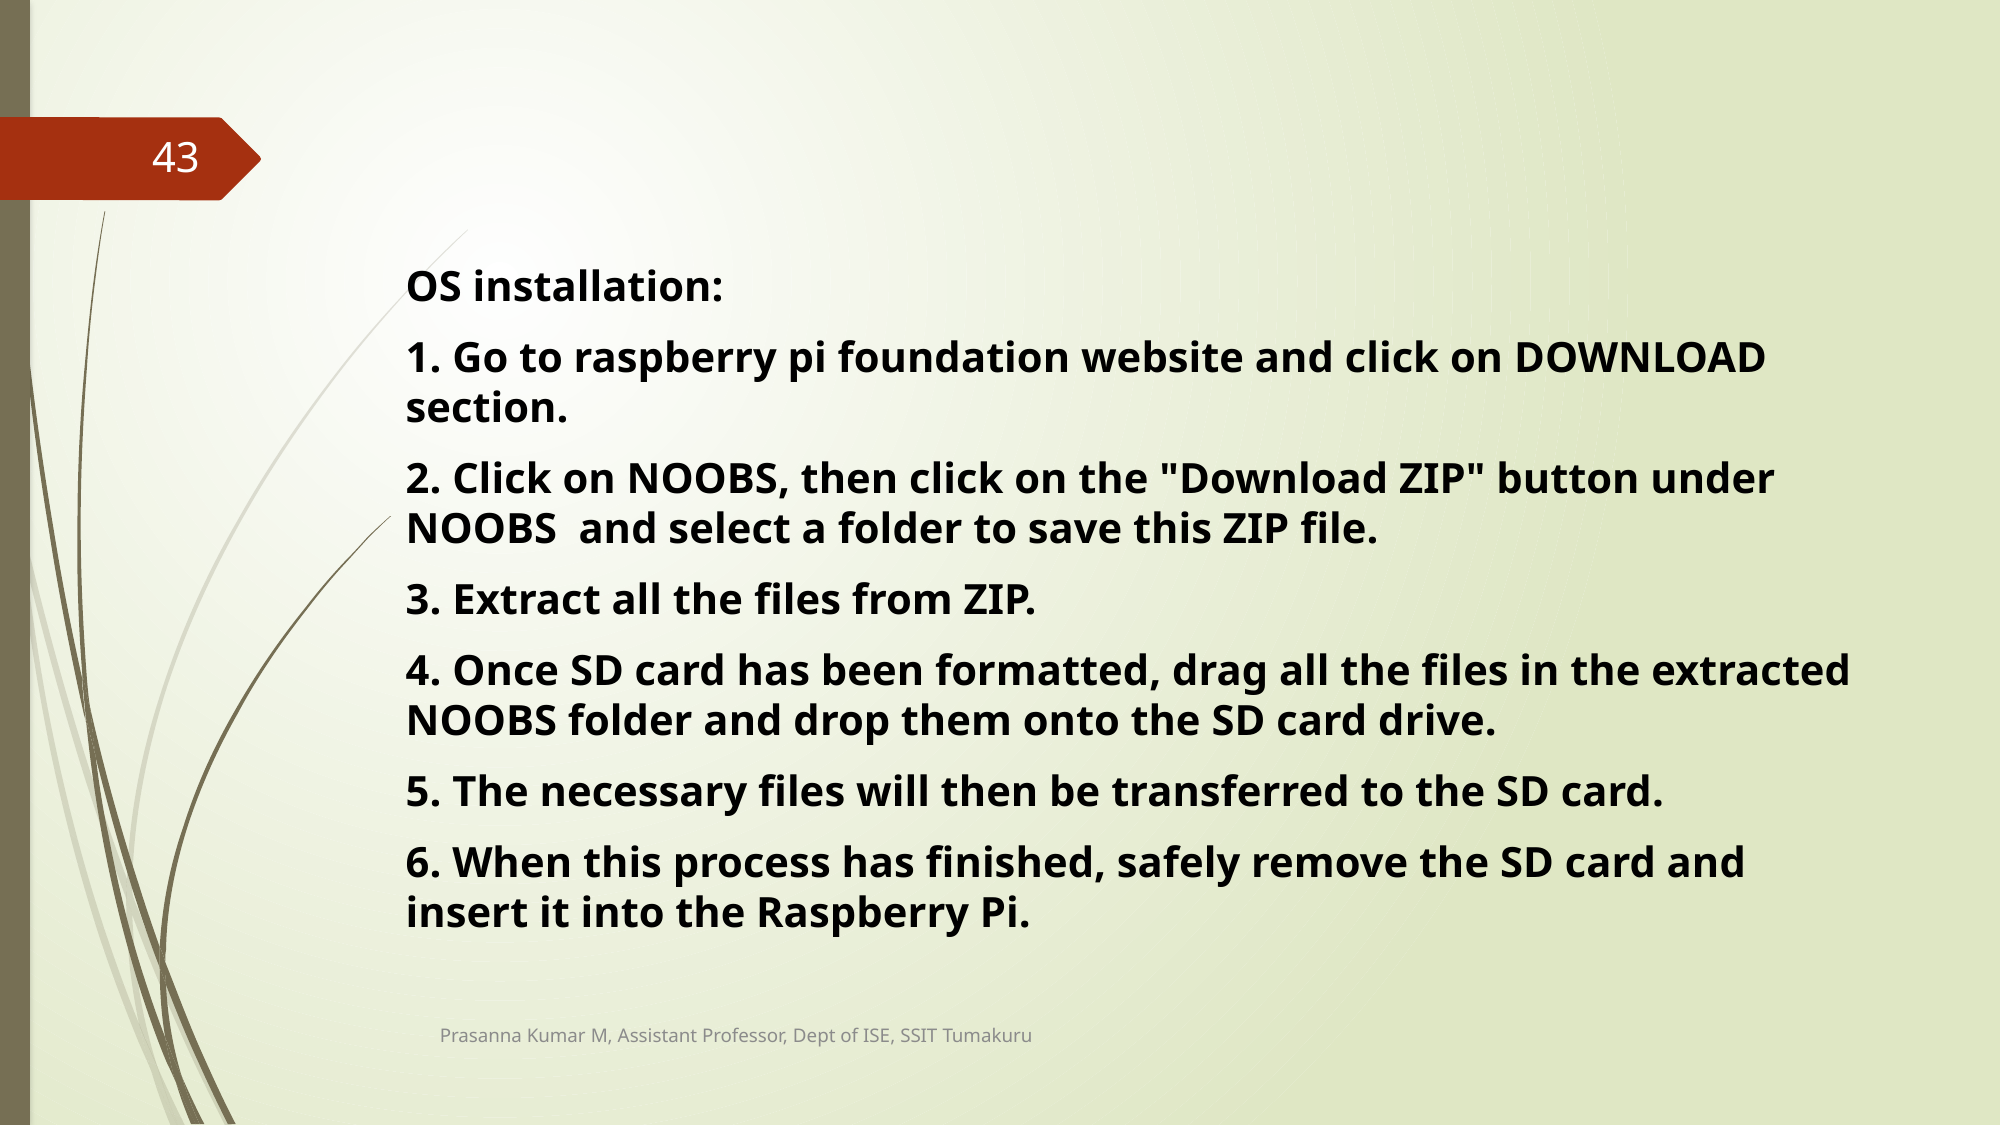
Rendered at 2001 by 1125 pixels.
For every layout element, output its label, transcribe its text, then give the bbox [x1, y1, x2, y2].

footer Prasanna Kumar M, Assistant Professor, Dept of ISE, SSIT Tumakuru [424, 1006, 1675, 1067]
slide_number 43 [87, 129, 216, 190]
list OS installation: 1. Go to raspberry pi foundation website and click on DOWNLOAD section. 2. Click on NOOBS, then click on the "Download ZIP" button under NOOBS and select a folder to save this ZIP file. 3. Extract all the files from ZIP. 4. Once SD card has been formatted, drag all the files in the extracted NOOBS folder and drop them onto the SD card drive. 5. The necessary files will then be transferred to the SD card. 6. When this process has finished, safely remove the SD card and insert it into the Raspberry Pi. [390, 252, 1869, 1088]
